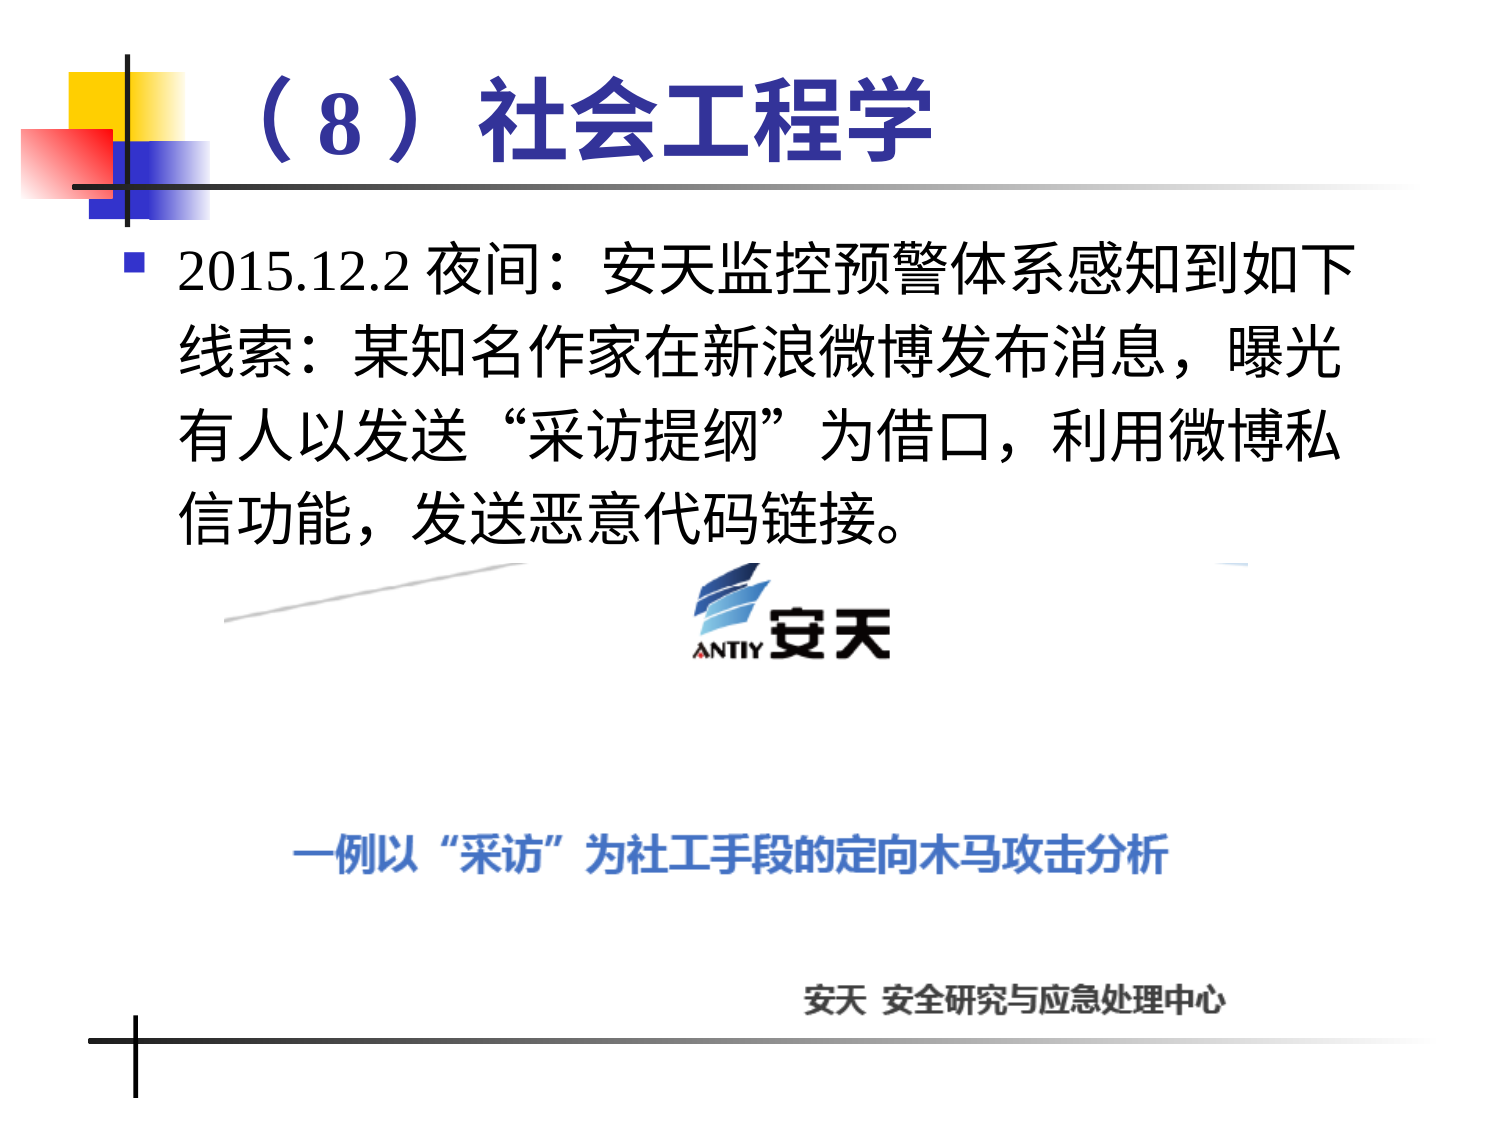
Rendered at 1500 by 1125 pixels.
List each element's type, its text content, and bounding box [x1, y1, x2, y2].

picture [223, 563, 1248, 1031]
title （8）社会工程学 [188, 23, 1468, 181]
list 2015.12.2夜间：安天监控预警体系感知到如下线索：某知名作家在新浪微博发布消息，曝光有人以发送“采访提纲”为借口，利用微博私信功能，发送恶意代码链接。 [106, 210, 1382, 887]
